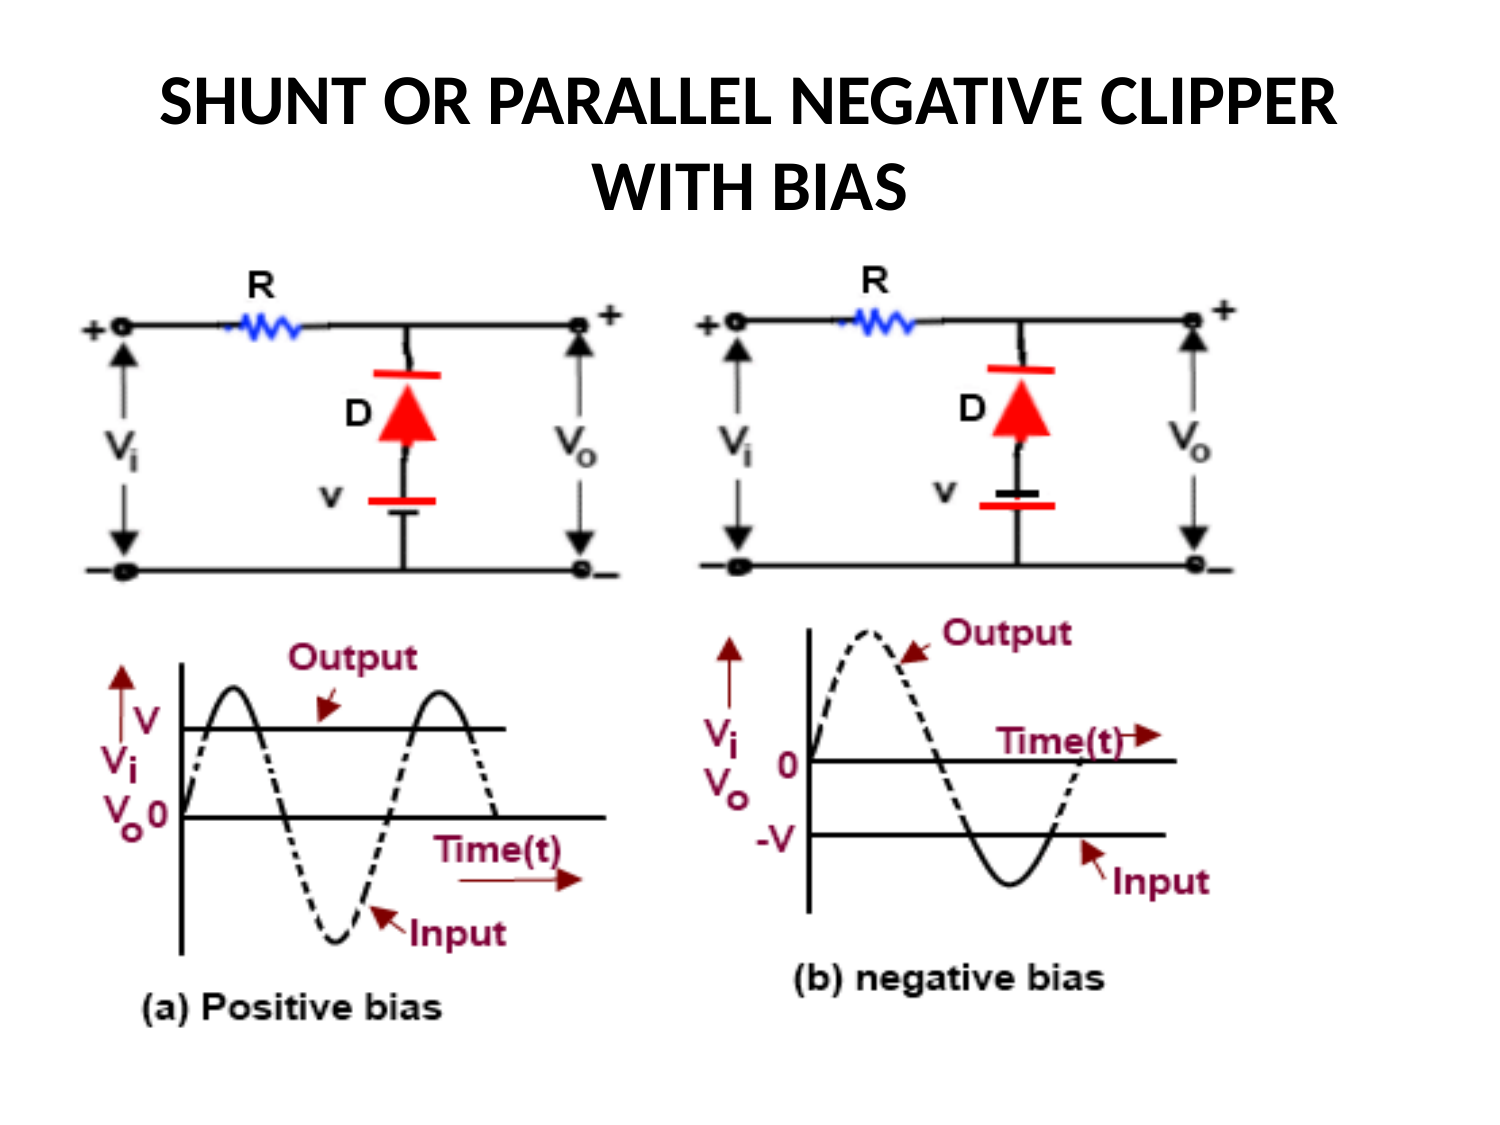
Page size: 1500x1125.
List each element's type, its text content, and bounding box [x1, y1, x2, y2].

title SHUNT OR PARALLEL NEGATIVE CLIPPER WITH BIAS [75, 45, 1425, 233]
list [49, 237, 1313, 1061]
